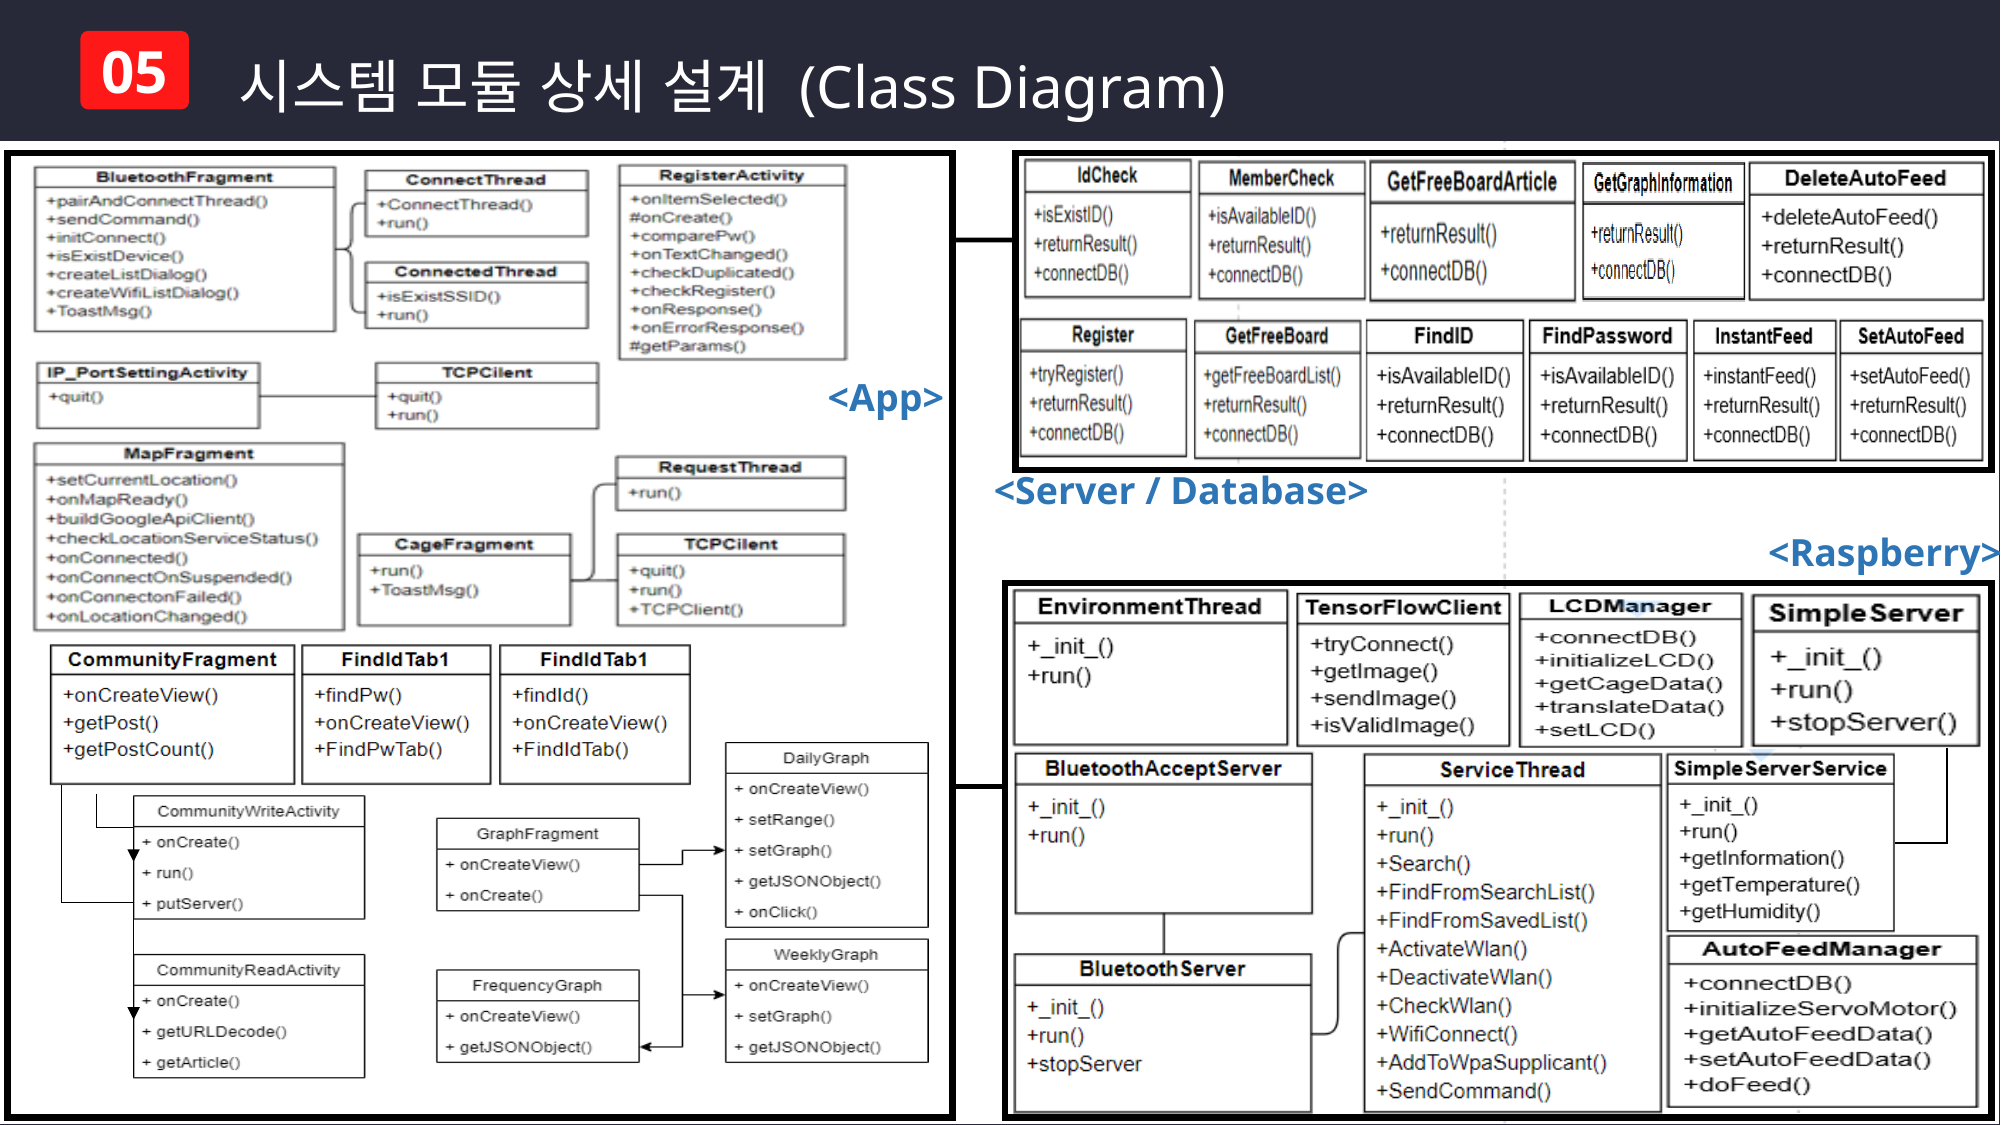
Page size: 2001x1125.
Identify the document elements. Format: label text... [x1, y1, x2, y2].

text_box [0, 141, 2000, 1124]
text_box 05 [79, 29, 191, 111]
text_box 시스템 모듈 상세 설계 (Class Diagram) [224, 7, 1961, 128]
